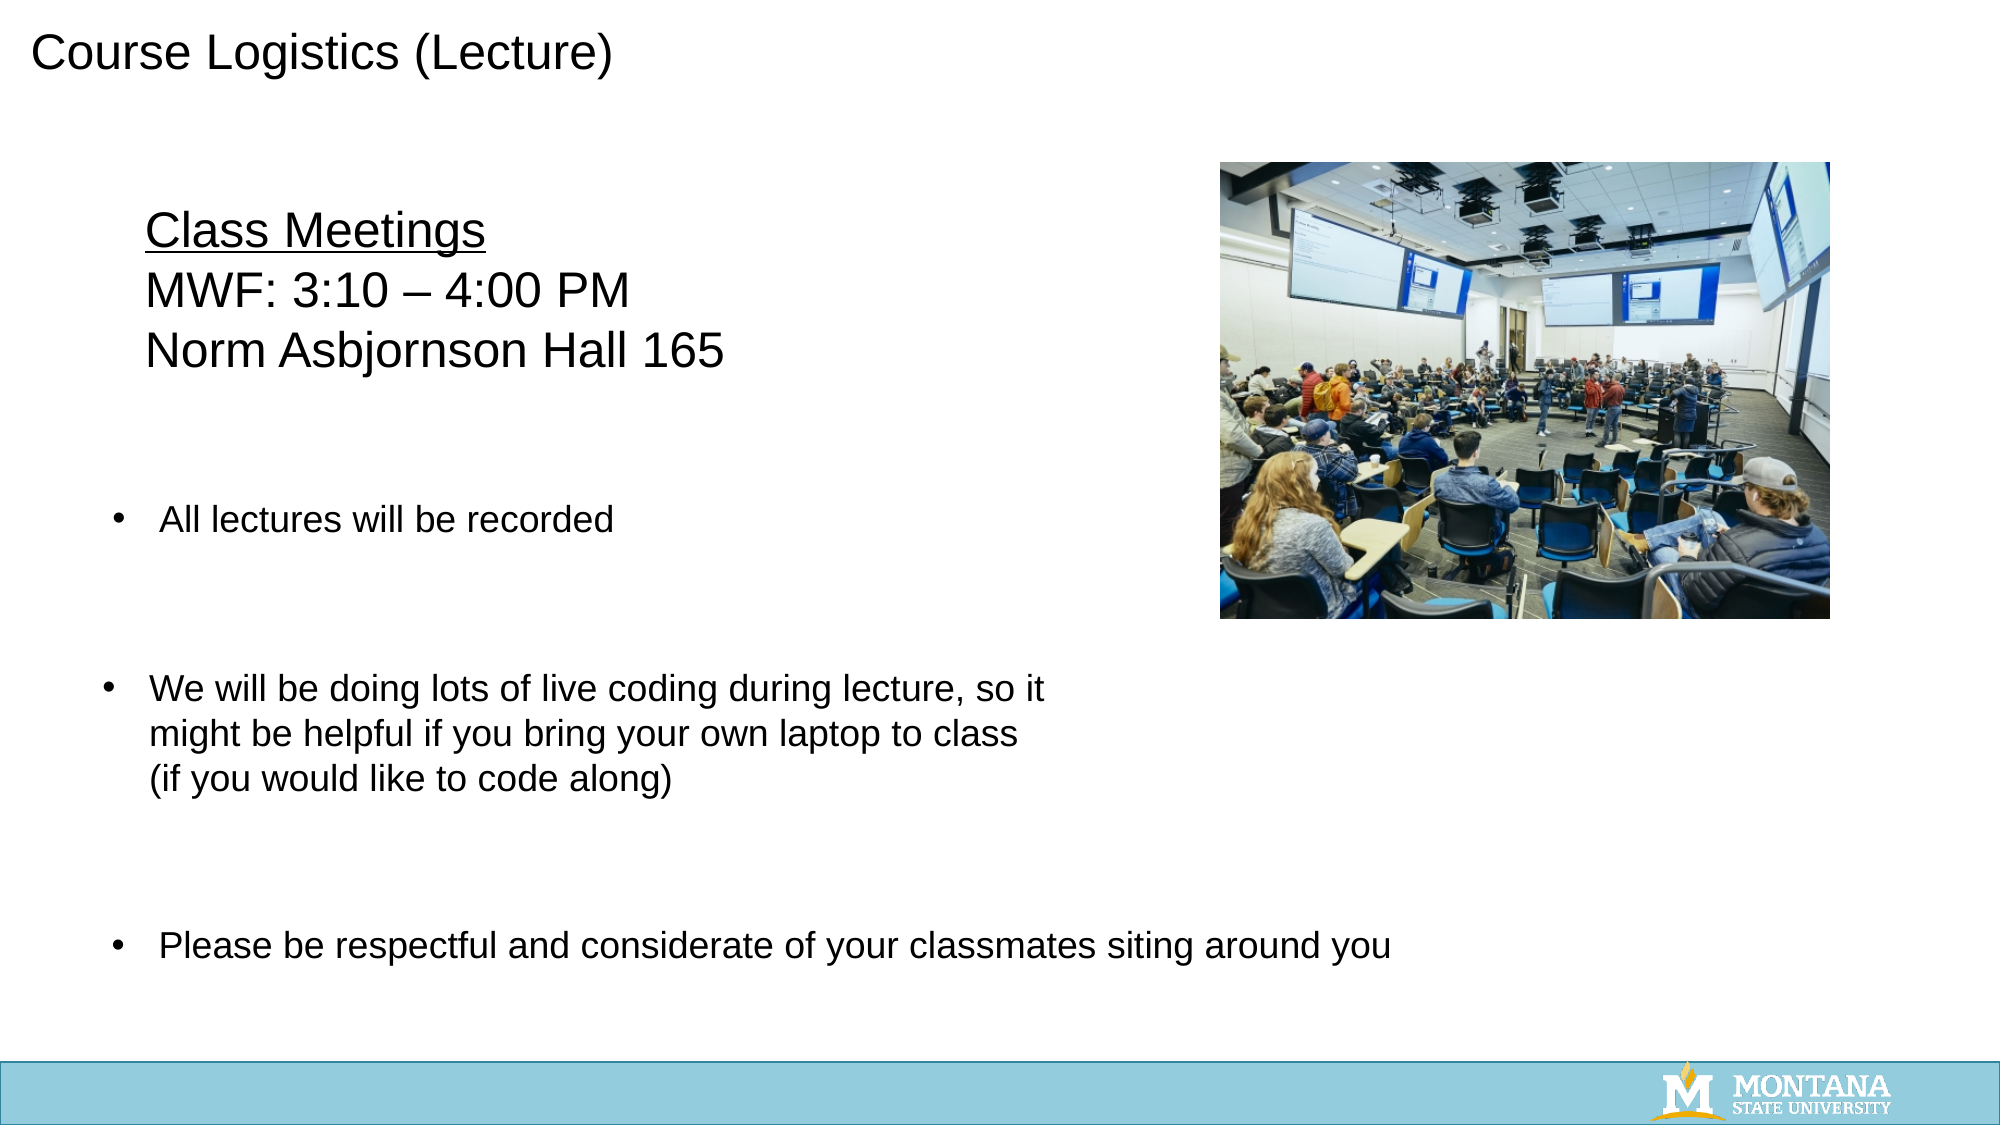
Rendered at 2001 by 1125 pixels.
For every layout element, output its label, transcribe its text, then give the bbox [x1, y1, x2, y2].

text_box Class Meetings MWF: 3:10 – 4:00 PM Norm Asbjornson Hall 165 [130, 190, 741, 386]
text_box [1892, 1060, 2000, 1125]
text_box Please be respectful and considerate of your classmates siting around you [96, 914, 1407, 974]
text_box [0, 1060, 1647, 1125]
picture [1220, 162, 1830, 619]
text_box We will be doing lots of live coding during lecture, so it might be helpful if you bring your own laptop to class (if you would like to code along) [87, 656, 1075, 806]
text_box Course Logistics (Lecture) [15, 12, 630, 88]
picture [1649, 1060, 1892, 1122]
text_box All lectures will be recorded [97, 487, 630, 548]
